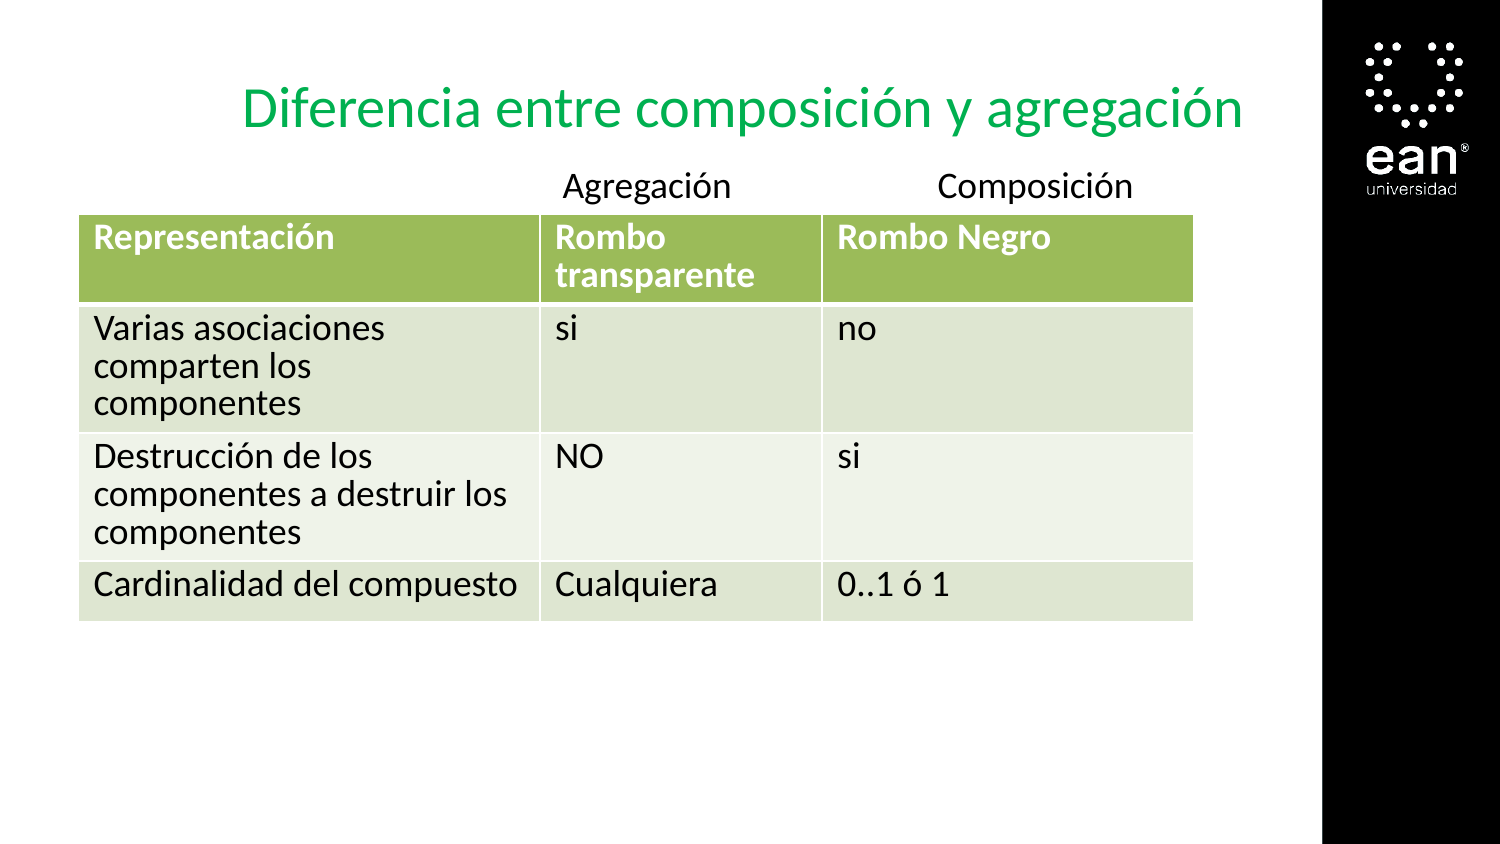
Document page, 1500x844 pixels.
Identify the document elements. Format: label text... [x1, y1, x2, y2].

text_box Composición [922, 153, 1153, 214]
table_cell Cardinalidad del compuesto [79, 562, 539, 621]
picture [0, 0, 1500, 844]
table_cell no [823, 307, 1193, 432]
table_header Representación [79, 215, 539, 302]
table_cell si [541, 307, 821, 432]
table_cell Destrucción de los componentes a destruir los componentes [79, 434, 539, 560]
text_box Agregación [547, 153, 798, 214]
table_cell Cualquiera [541, 562, 821, 621]
table_header Rombo Negro [823, 215, 1193, 302]
table_cell 0..1 ó 1 [823, 562, 1193, 621]
table_cell Varias asociaciones comparten los componentes [79, 307, 539, 432]
table_cell si [823, 434, 1193, 560]
title Diferencia entre composición y agregación [75, 33, 1425, 175]
table_header Rombo transparente [541, 215, 821, 302]
table_cell NO [541, 434, 821, 560]
